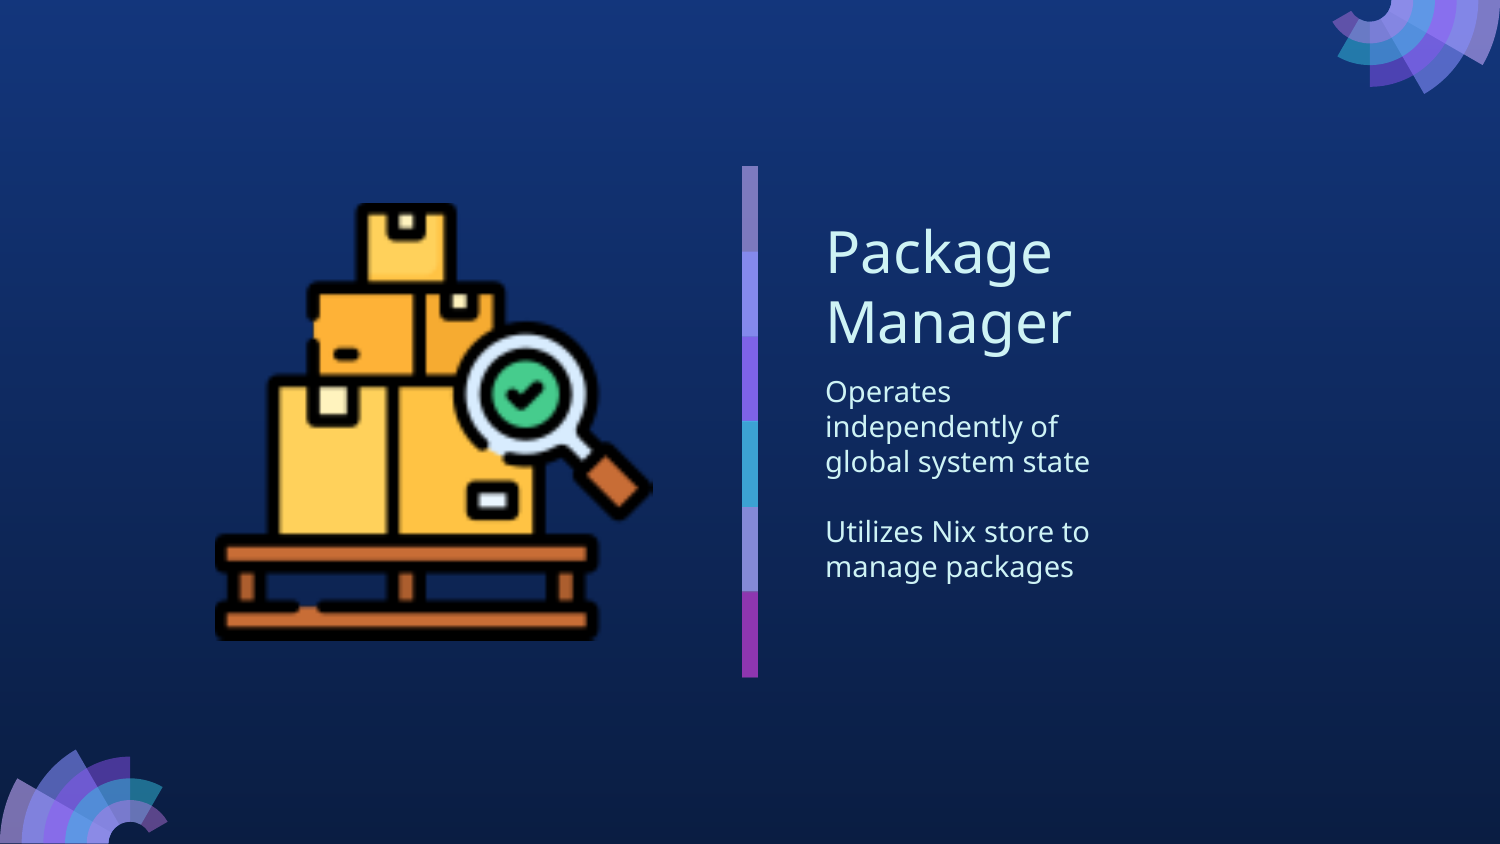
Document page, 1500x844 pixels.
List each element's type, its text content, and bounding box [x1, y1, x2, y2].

title Package Manager [810, 211, 1123, 358]
picture [215, 203, 653, 641]
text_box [741, 165, 759, 678]
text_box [1331, 0, 1500, 95]
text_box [0, 749, 168, 844]
list Operates independently of global system state Utilizes Nix store to manage packages [810, 358, 1123, 654]
